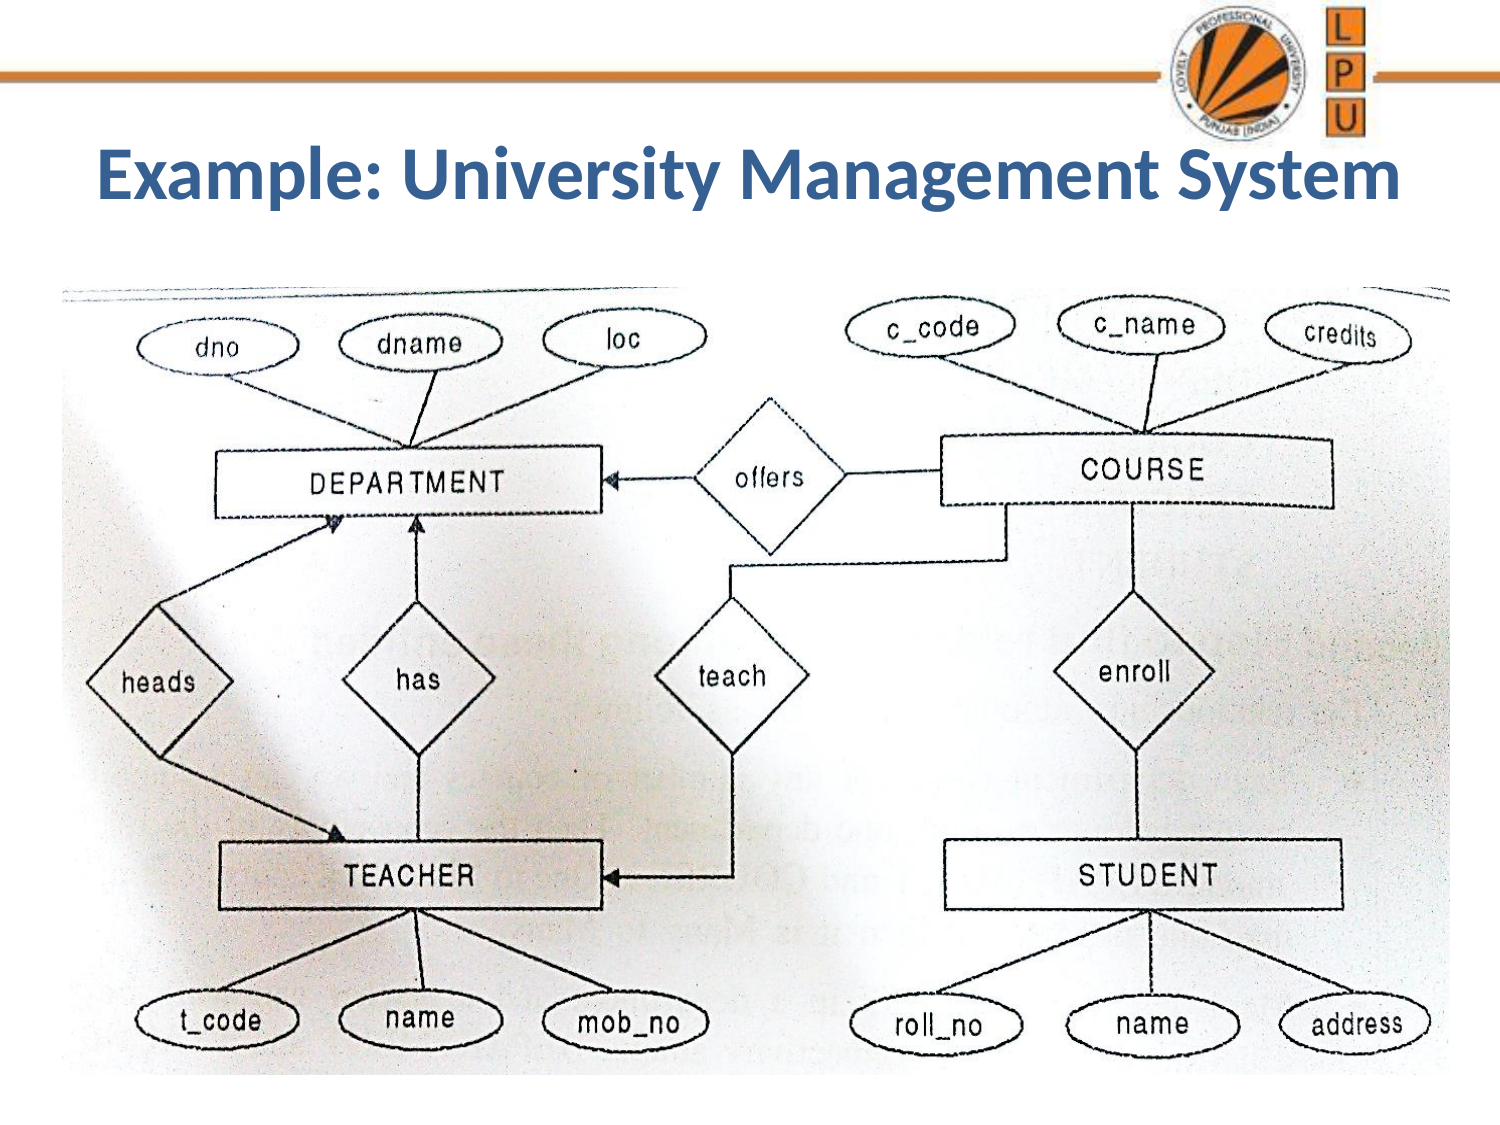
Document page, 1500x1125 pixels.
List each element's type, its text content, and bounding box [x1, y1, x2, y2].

title Example: University Management System [75, 75, 1425, 263]
picture [0, 0, 1500, 1125]
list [62, 287, 1451, 1076]
